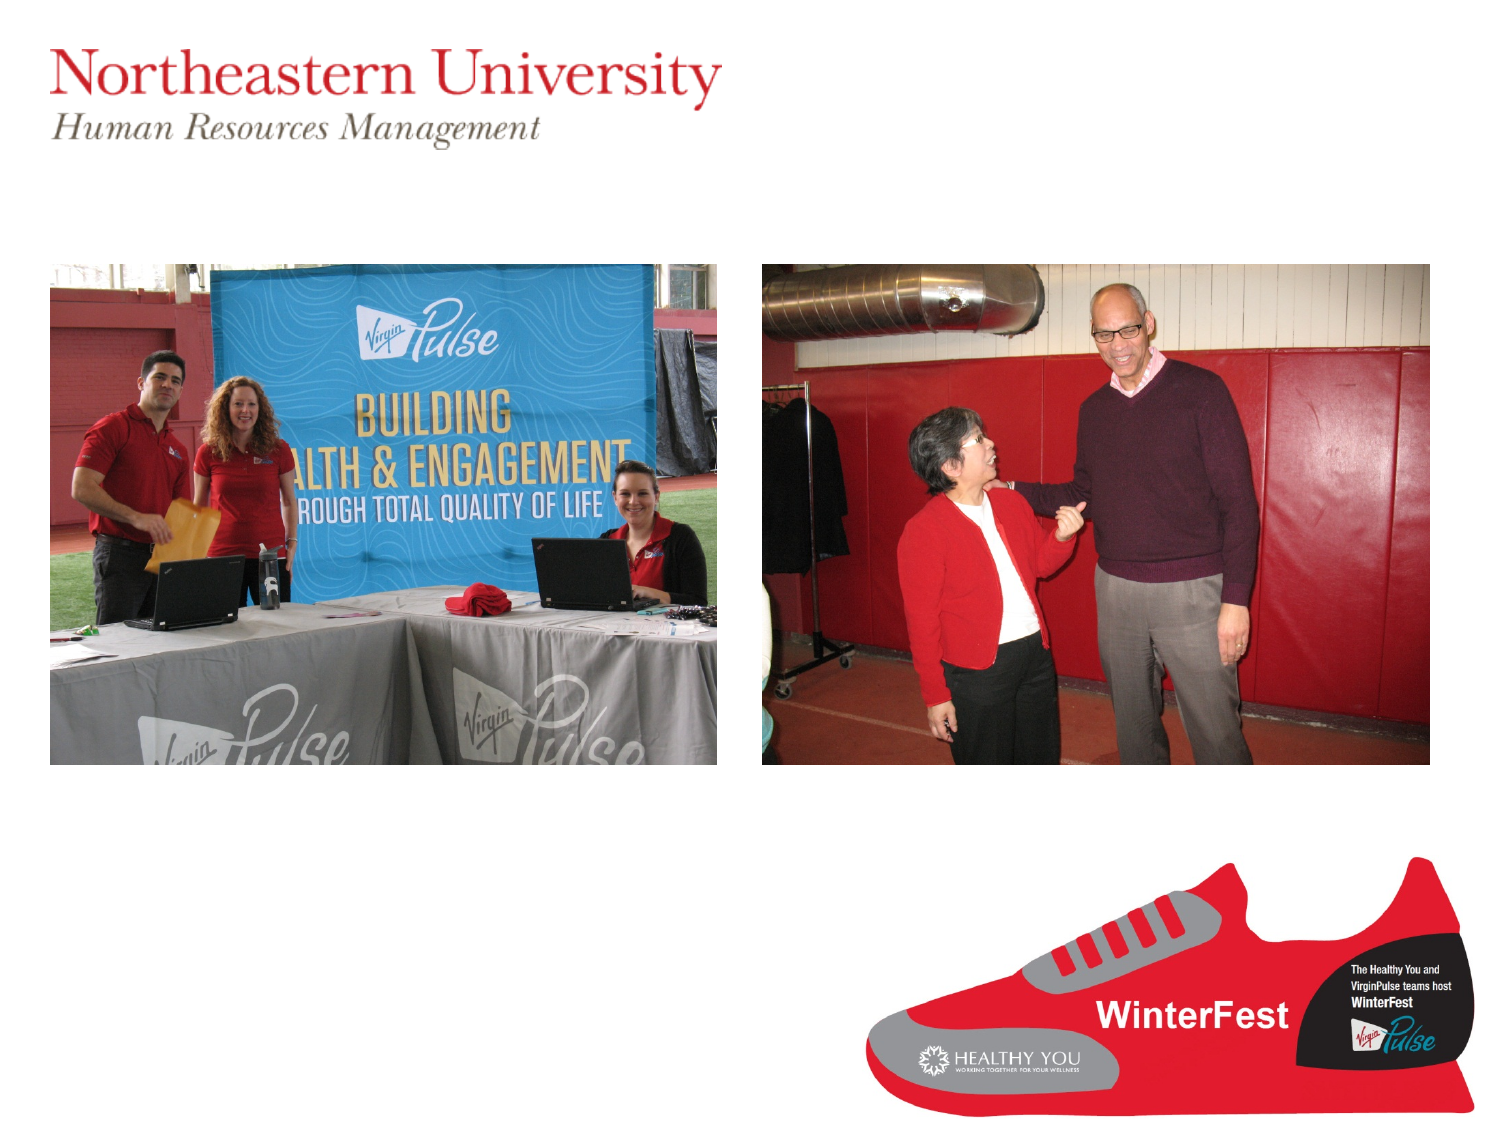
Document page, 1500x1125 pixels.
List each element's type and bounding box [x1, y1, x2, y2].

picture [49, 264, 717, 765]
picture [862, 855, 1475, 1119]
picture [762, 264, 1430, 765]
picture [50, 49, 722, 150]
